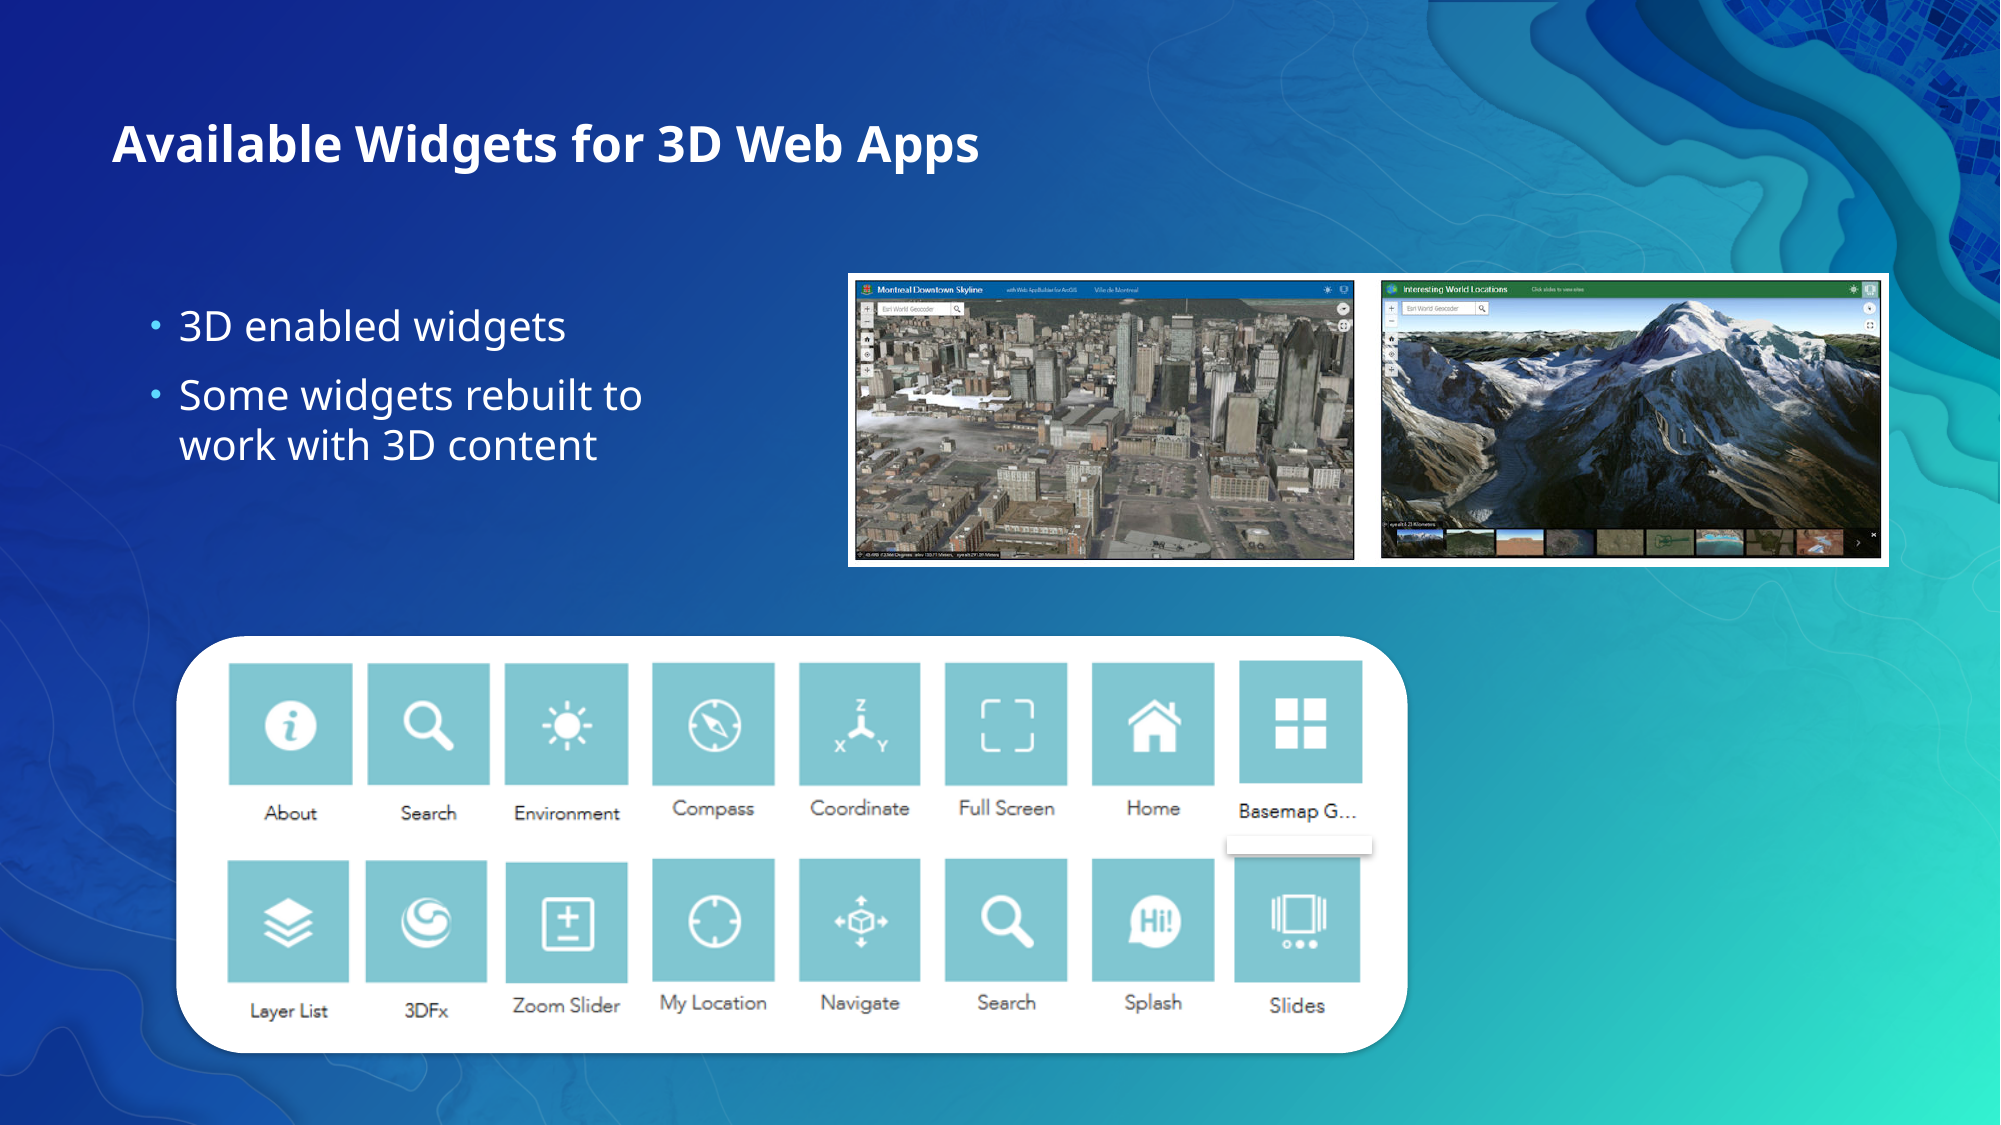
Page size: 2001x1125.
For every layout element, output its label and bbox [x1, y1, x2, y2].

text_box [176, 635, 1408, 1054]
picture [0, 0, 2000, 1125]
